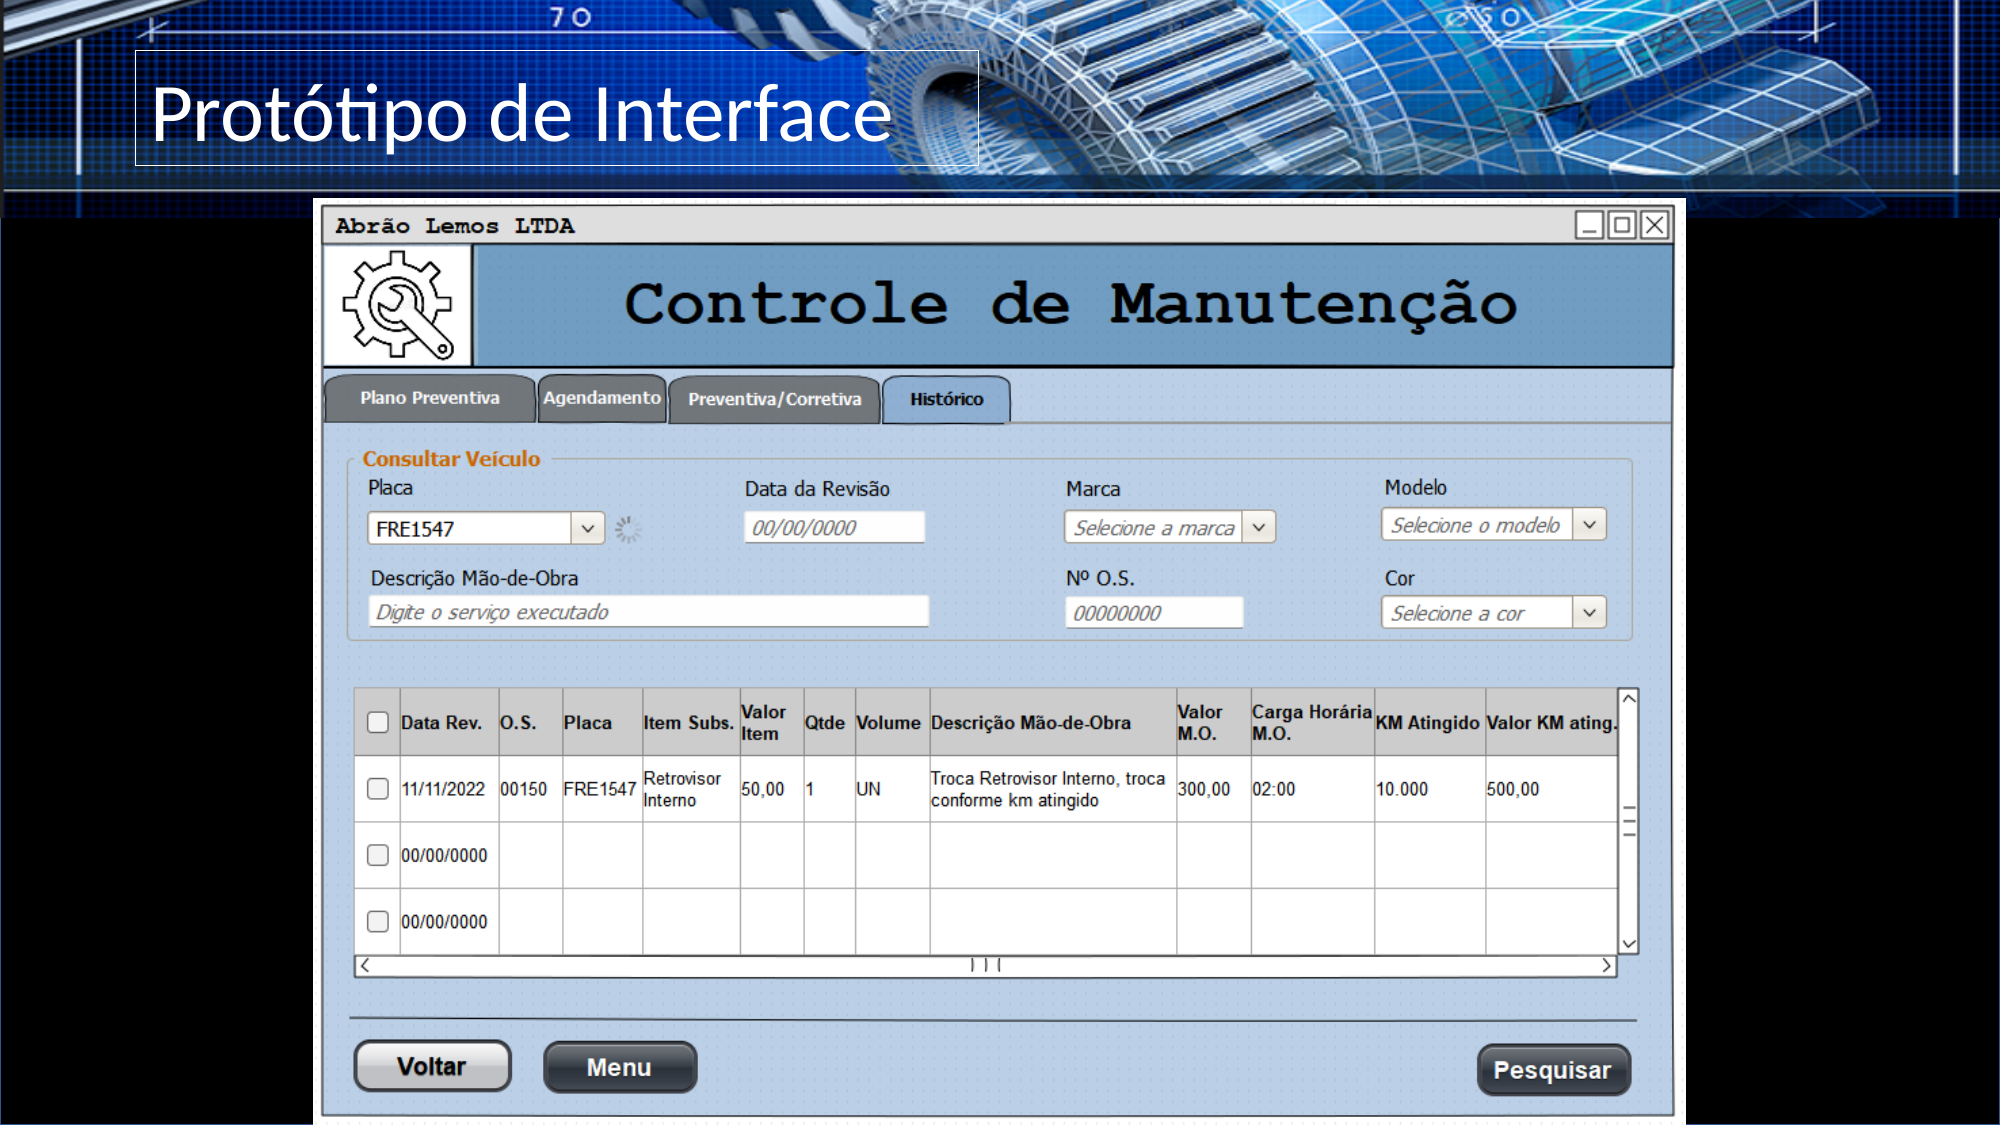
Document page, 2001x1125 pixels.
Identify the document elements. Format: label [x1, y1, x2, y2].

text_box [1686, 218, 2000, 1125]
picture [0, 0, 2000, 1125]
text_box [0, 218, 313, 1125]
